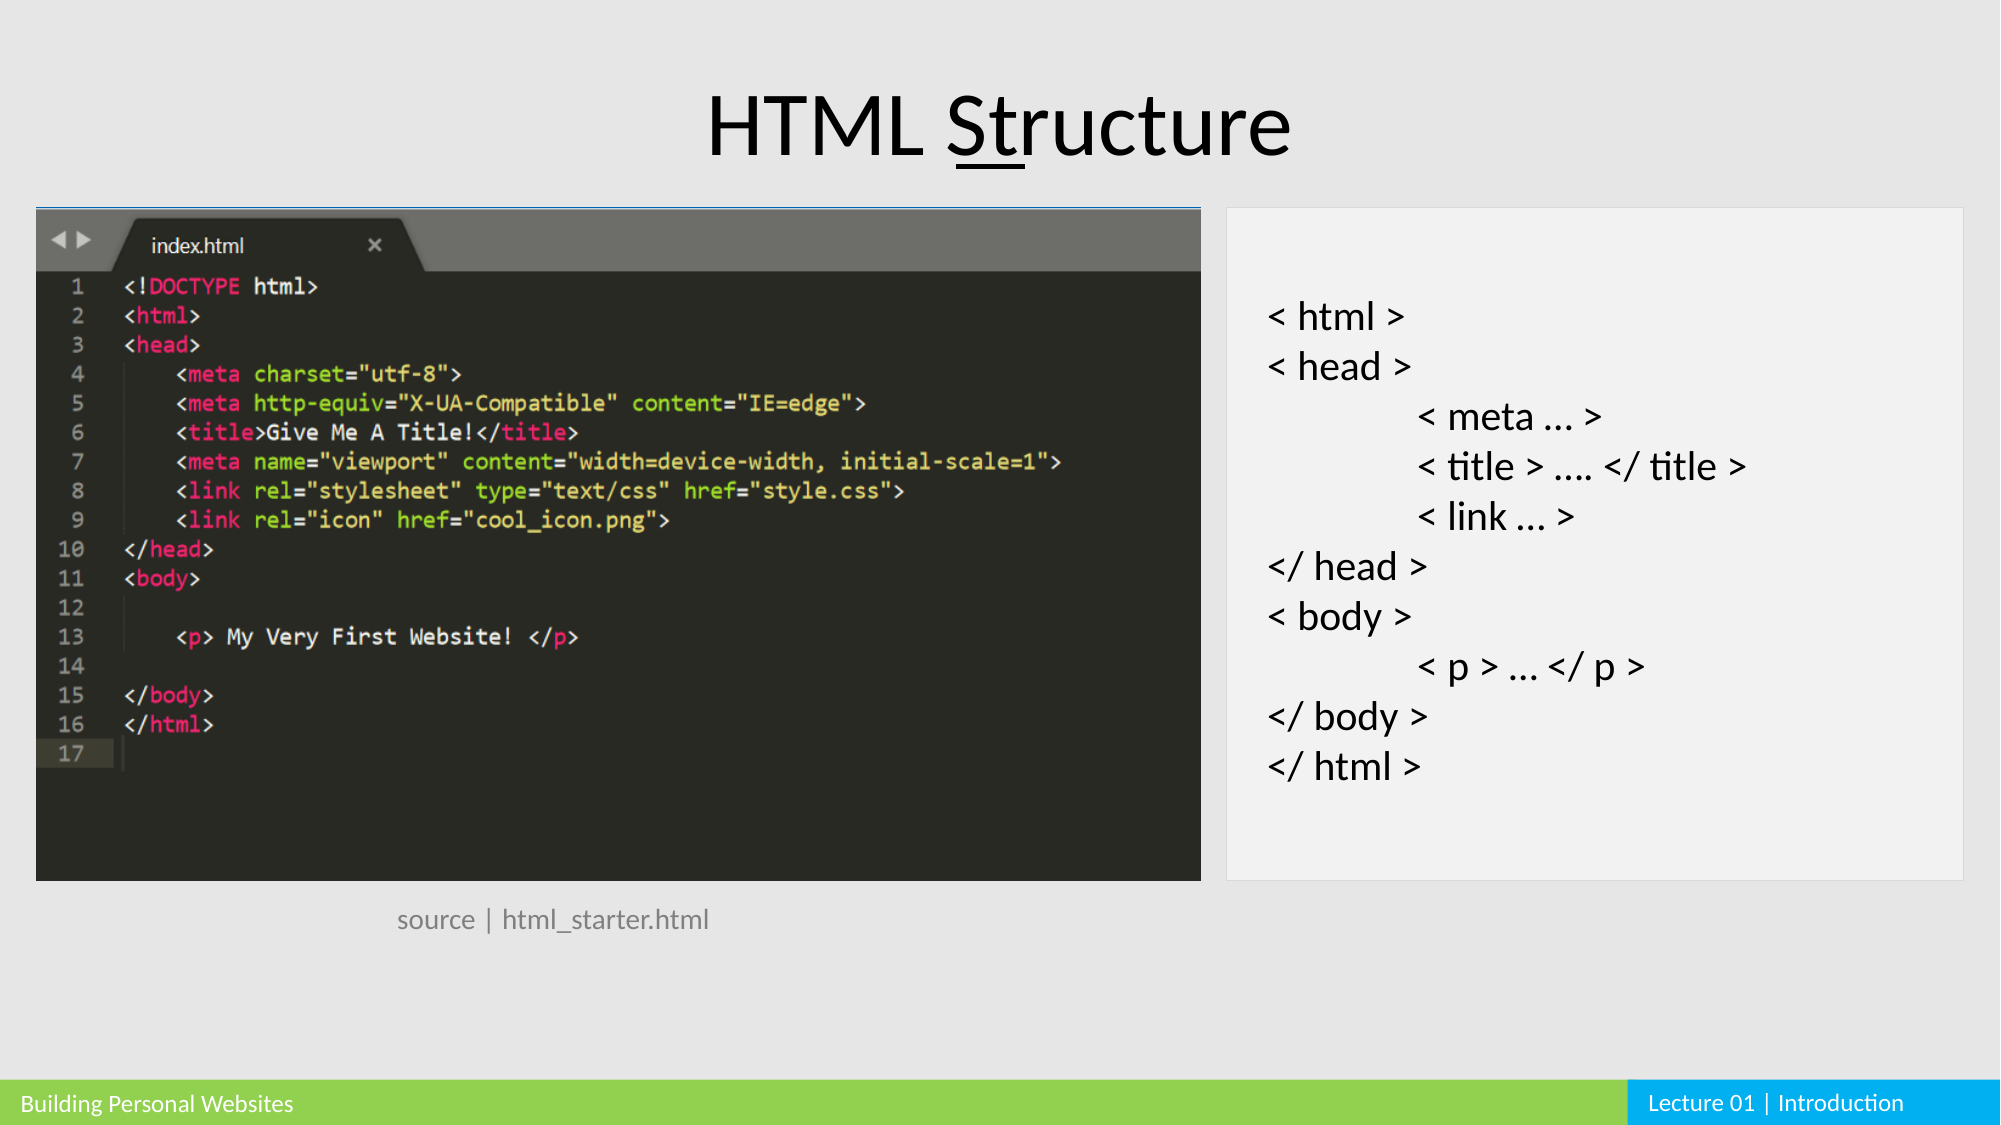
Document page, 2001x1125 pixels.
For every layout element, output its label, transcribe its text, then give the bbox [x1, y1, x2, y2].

text_box [1627, 1079, 2000, 1125]
text_box [446, 1079, 1627, 1125]
text_box Lecture 01 | Introduction [1633, 1079, 2000, 1124]
text_box [1225, 207, 1964, 882]
picture [36, 207, 1201, 881]
text_box source | html_starter.html [310, 892, 797, 943]
text_box Building Personal Websites [5, 1079, 446, 1125]
text_box HTML Structure [607, 1, 1393, 182]
text_box [0, 1079, 5, 1125]
text_box < html > < head > < meta … > < title > …. </ title > < link … > </ head > < body > < p > … </ p > </ body > </ html > [1252, 281, 2000, 797]
